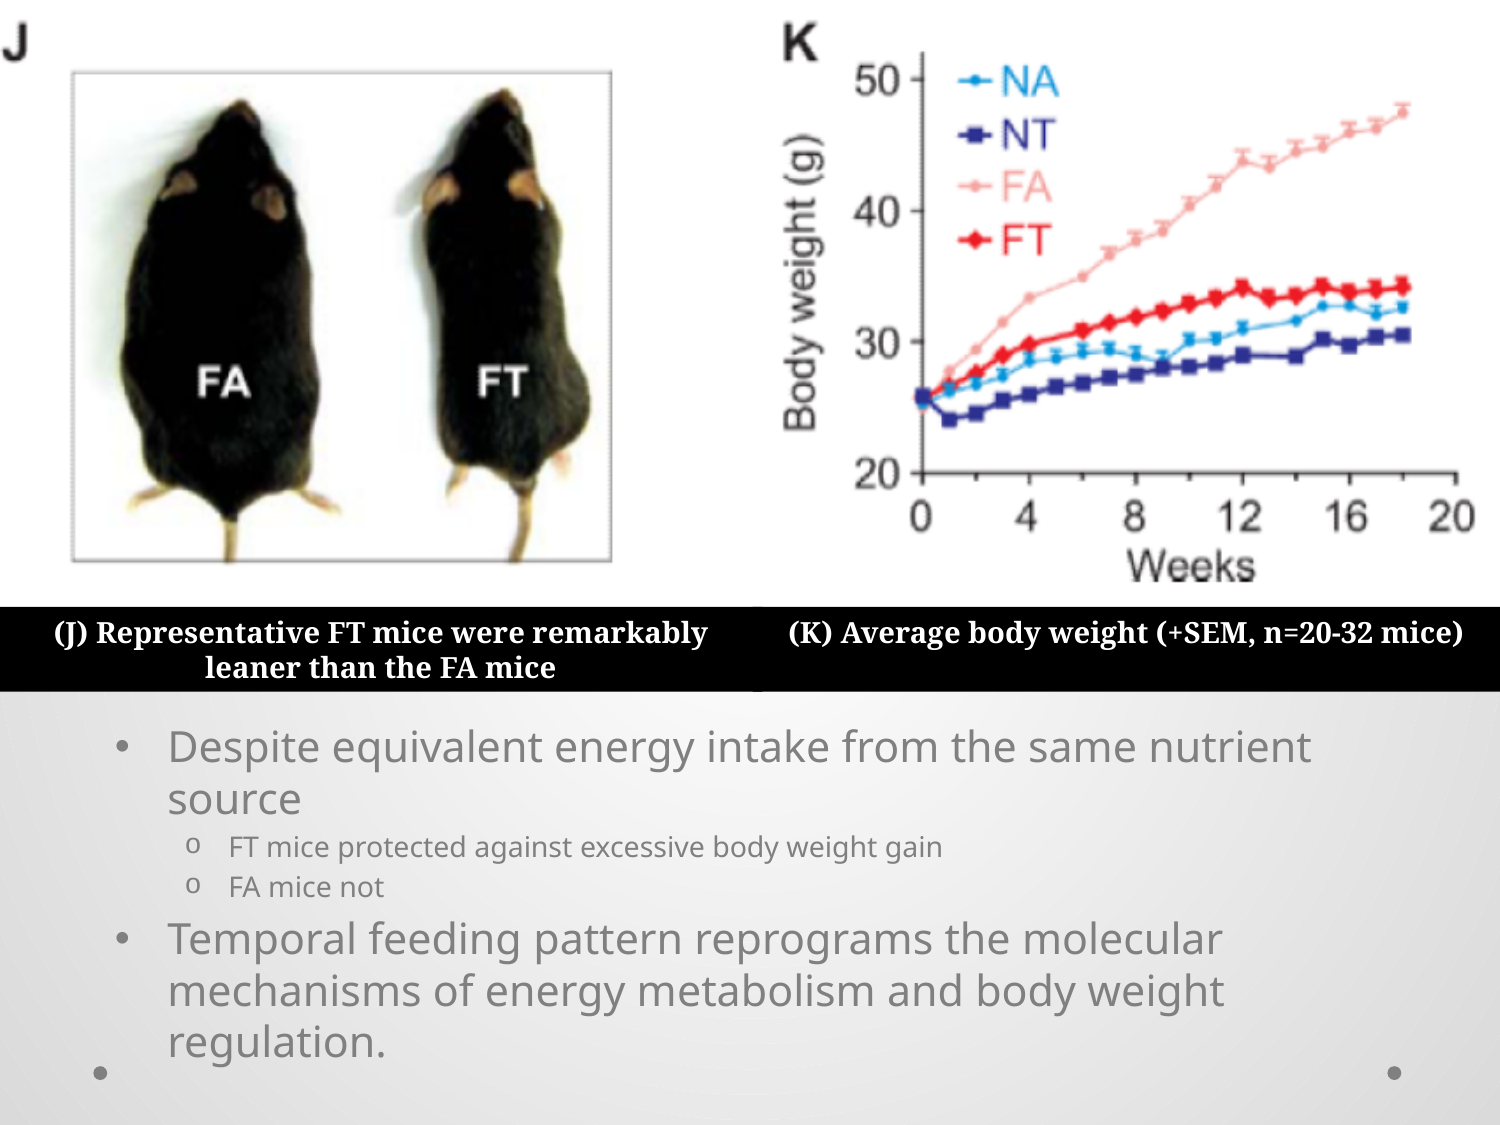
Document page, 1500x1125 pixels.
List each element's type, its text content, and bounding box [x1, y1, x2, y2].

text_box (K) Average body weight (+SEM, n=20-32 mice) [752, 614, 1500, 692]
text_box (J) Representative FT mice were remarkably leaner than the FA mice [0, 616, 752, 692]
list Despite equivalent energy intake from the same nutrient source FT mice protected against excessive body weight gain FA mice not Temporal feeding pattern reprograms the molecular mechanisms of energy metabolism and body weight regulation. [99, 712, 1400, 1075]
picture [0, 0, 1500, 608]
